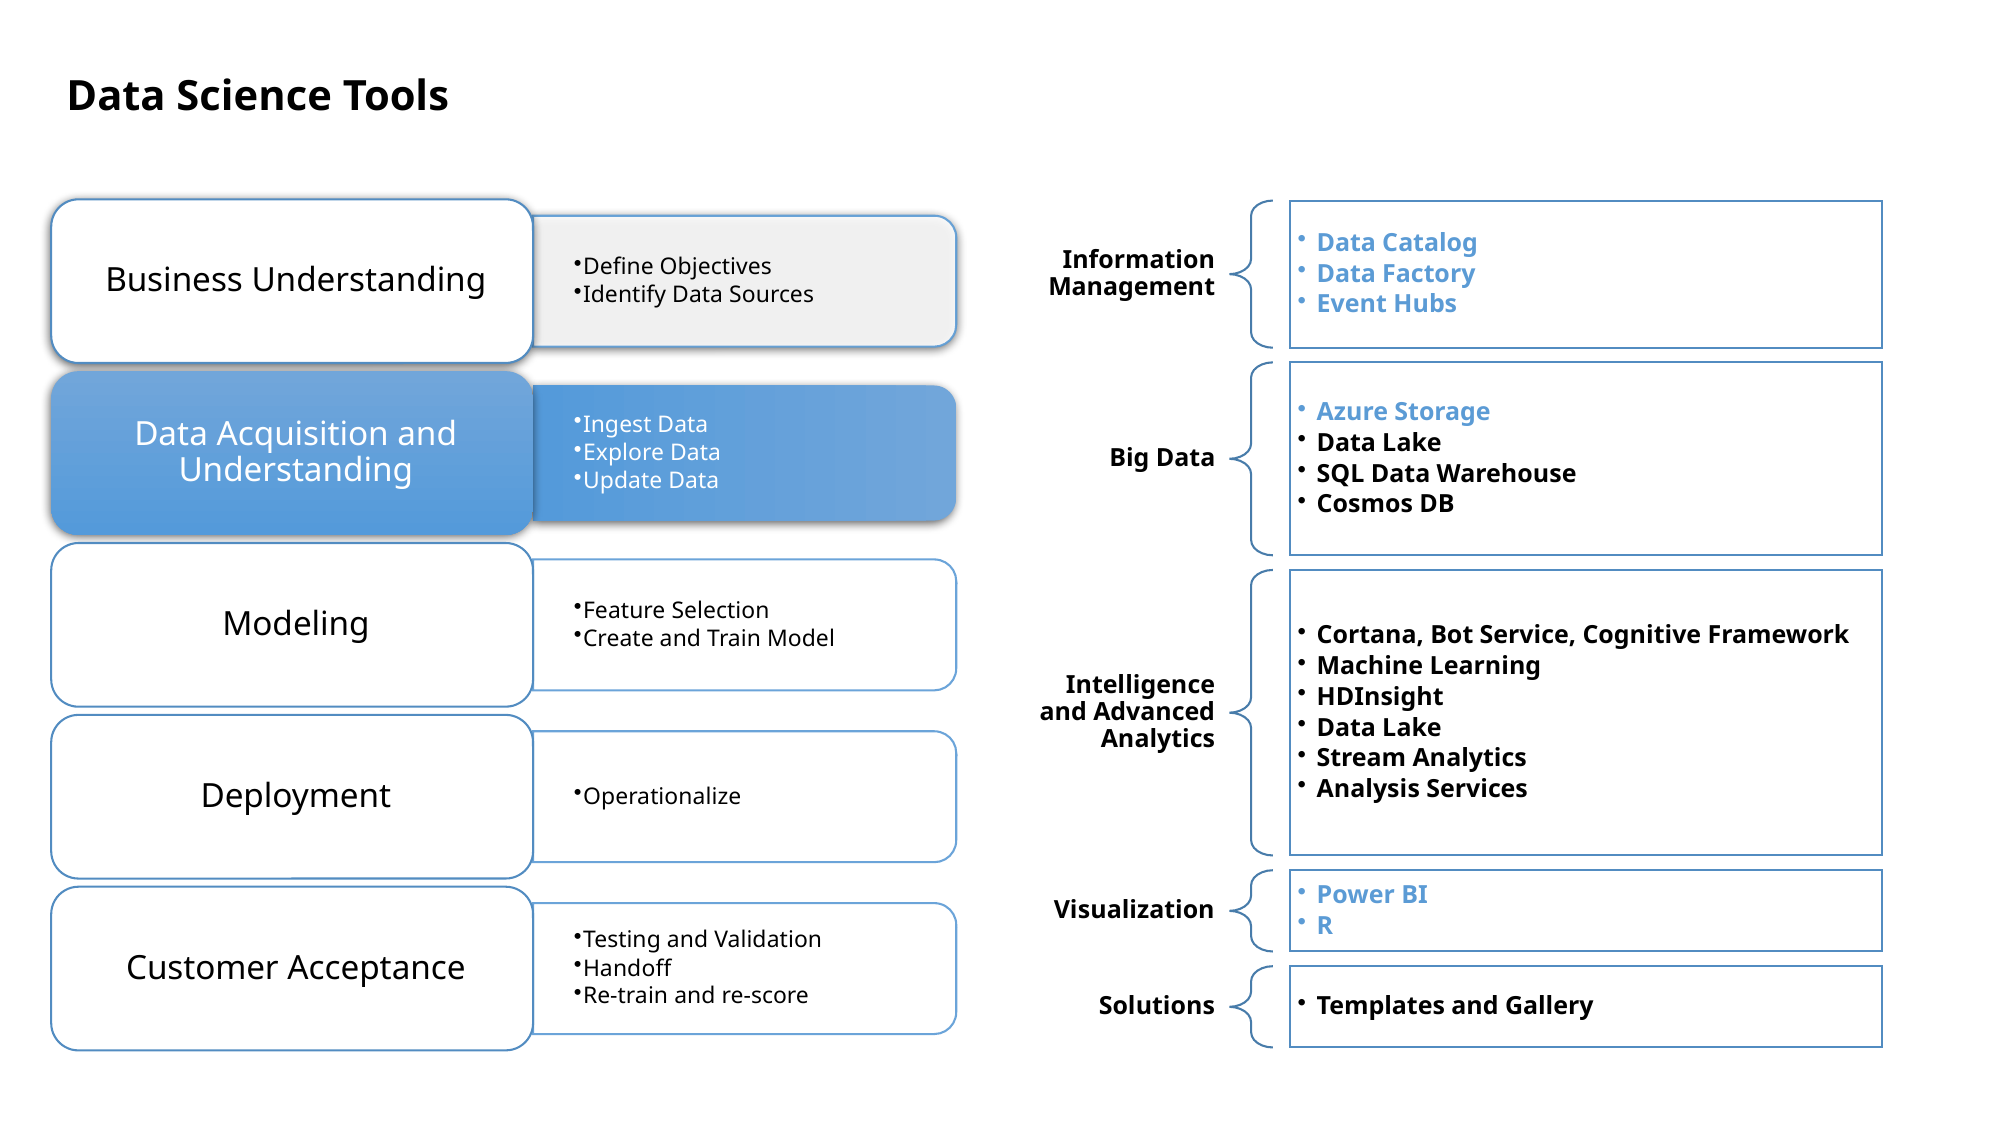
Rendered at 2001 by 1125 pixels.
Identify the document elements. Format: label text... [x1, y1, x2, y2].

title Data Science Tools [51, 59, 1949, 129]
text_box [1011, 197, 1883, 1051]
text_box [51, 198, 957, 1051]
